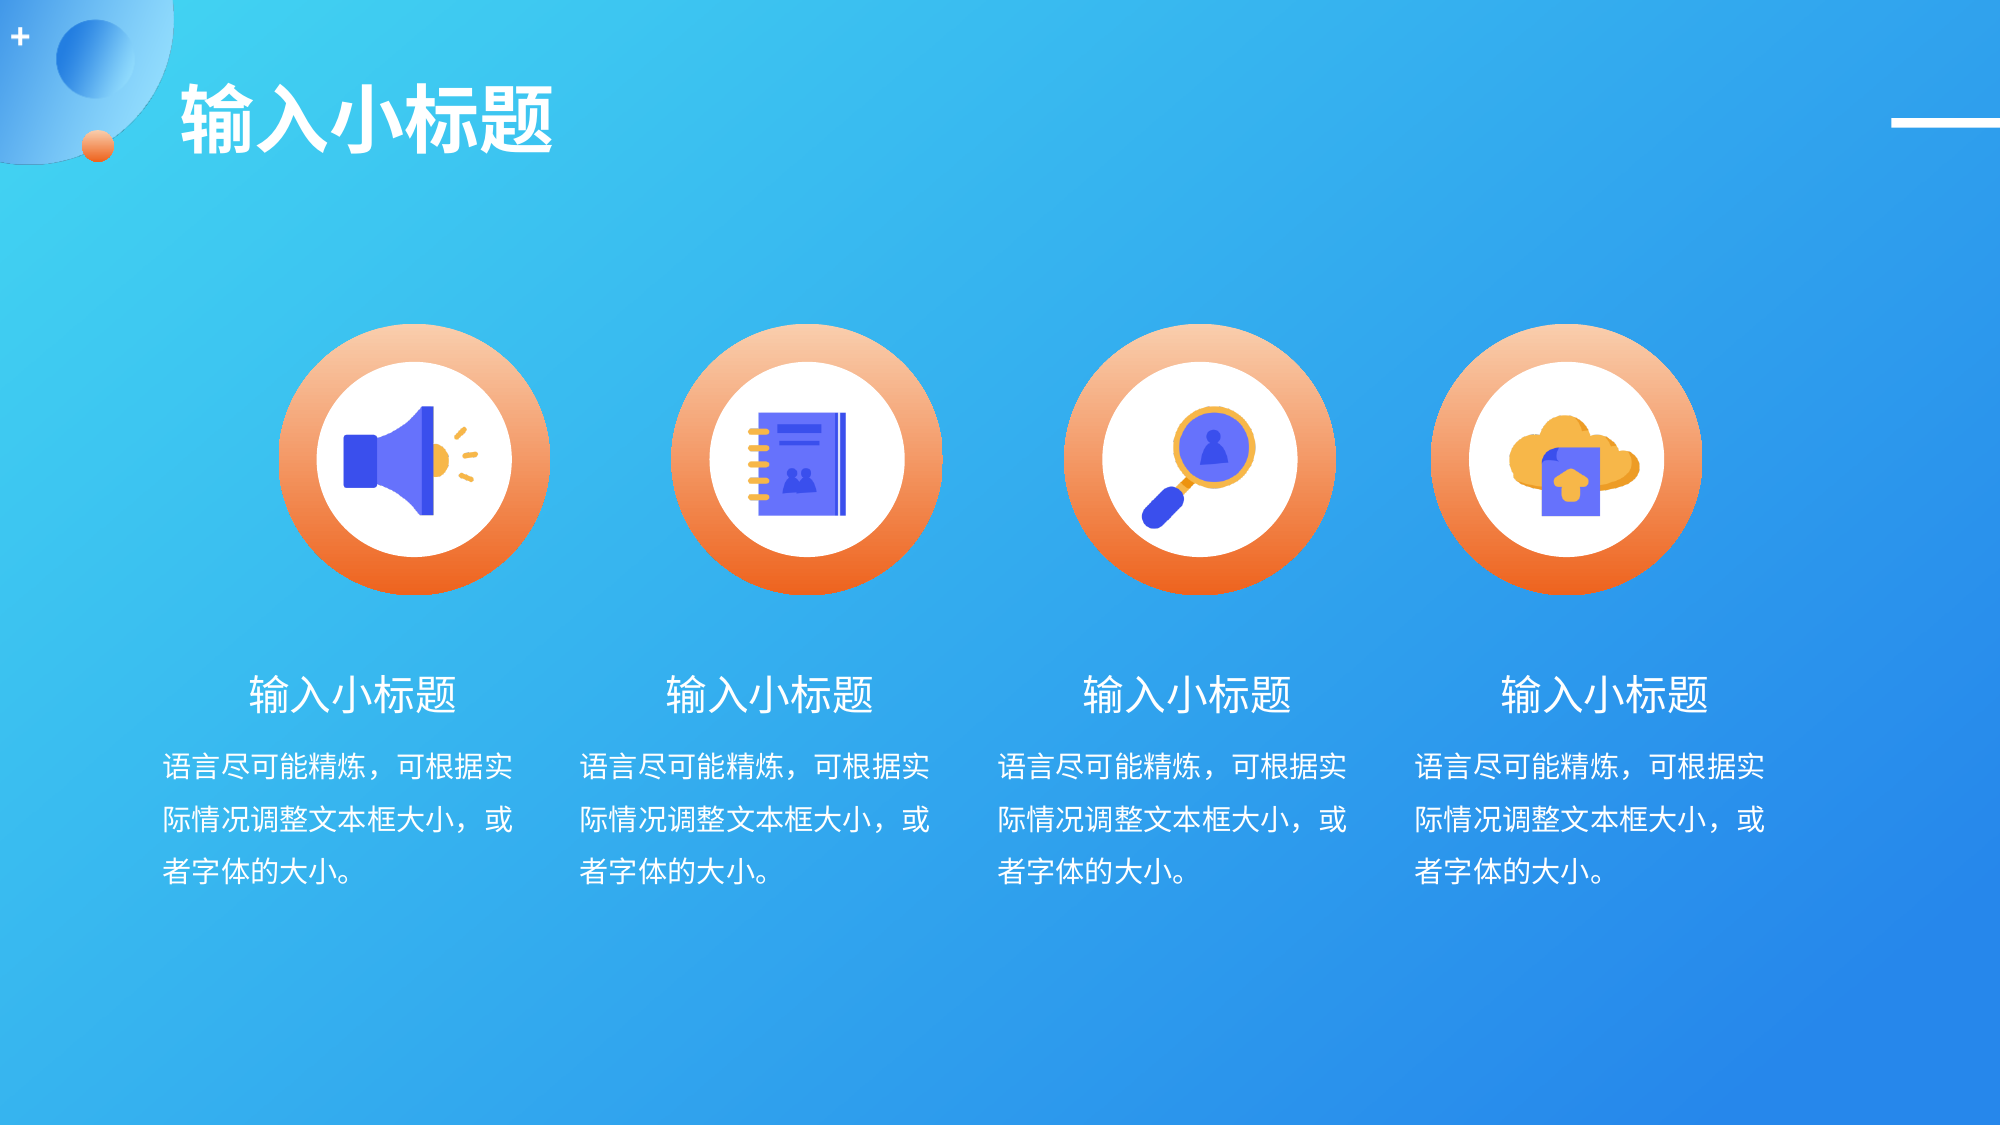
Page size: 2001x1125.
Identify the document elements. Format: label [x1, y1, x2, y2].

text_box [1399, 636, 1810, 898]
text_box [147, 636, 558, 898]
text_box [0, 0, 222, 213]
picture [0, 0, 2000, 1125]
text_box [565, 636, 975, 898]
text_box [982, 636, 1393, 898]
